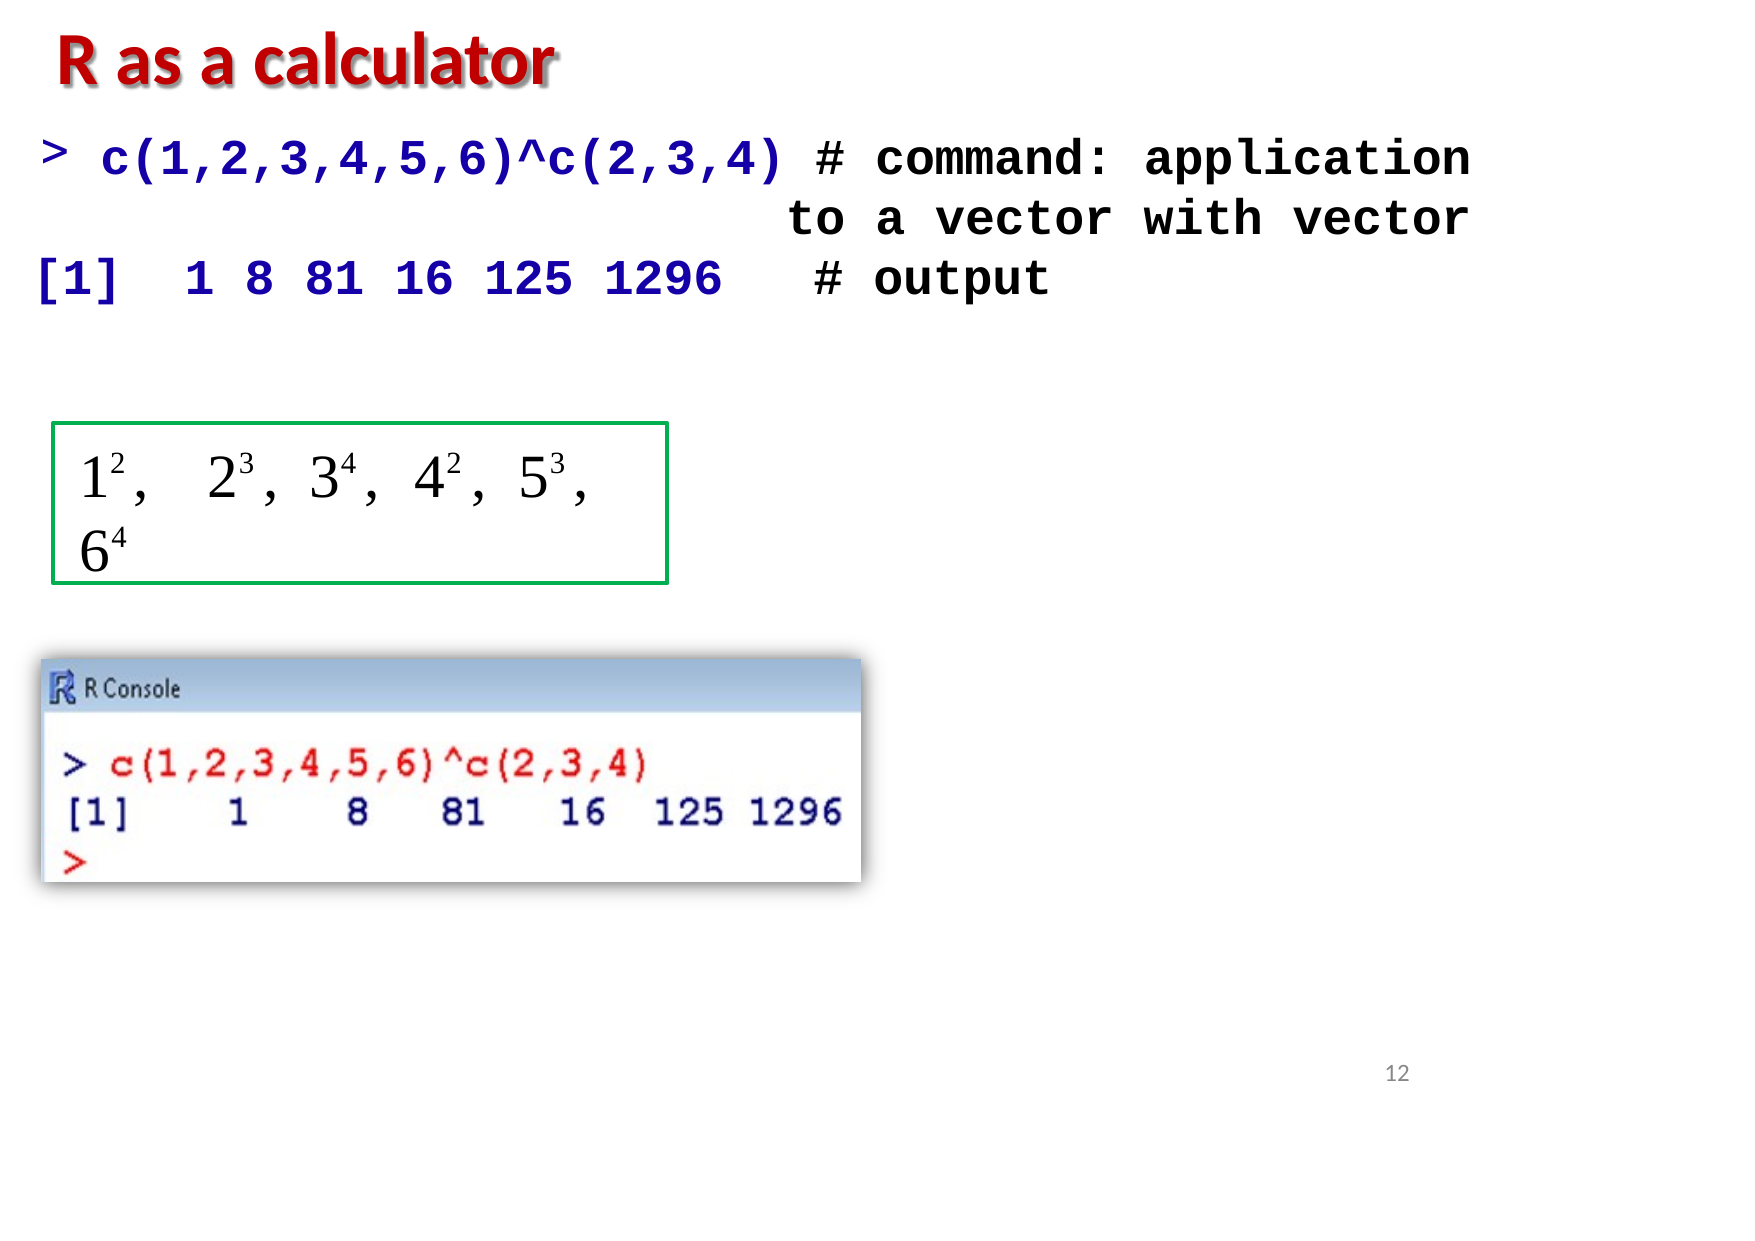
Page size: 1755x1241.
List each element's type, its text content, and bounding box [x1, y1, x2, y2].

text_box 12 , 23 , 34 , 42 , 53 , 64 [53, 423, 668, 584]
title R as a calculator [54, 166, 561, 218]
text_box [13, 632, 889, 910]
picture [9, 0, 611, 157]
text_box c(1,2,3,4,5,6)^c(2,3,4) # command: application to a vector with vector [1] 1 8 81 16 125 1296 # output [30, 122, 1473, 305]
text_box 12 [1378, 1060, 1417, 1087]
